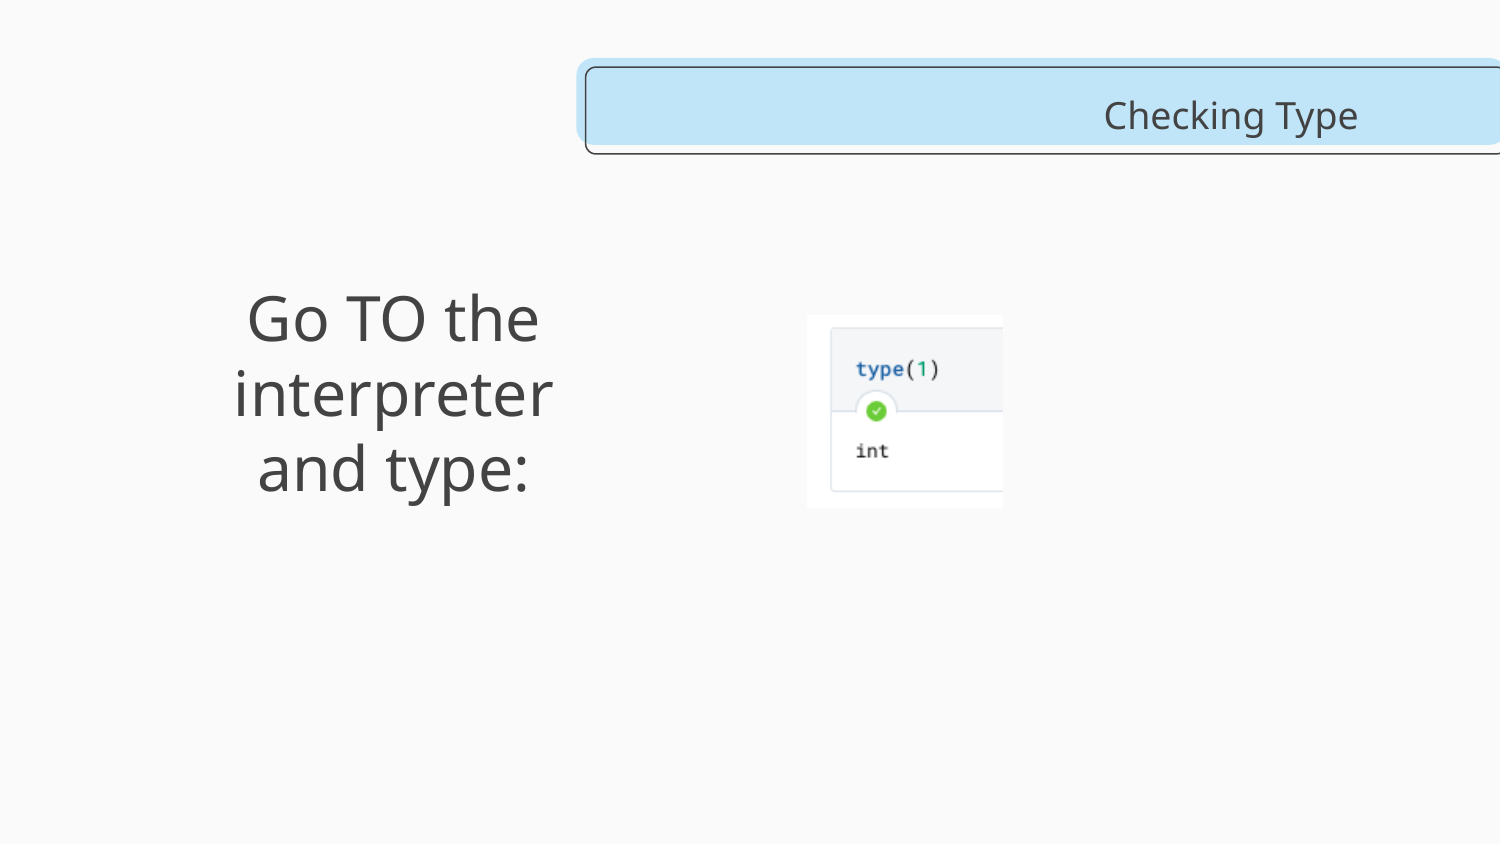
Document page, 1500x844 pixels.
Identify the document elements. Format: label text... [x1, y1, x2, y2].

title Checking Type [849, 75, 1374, 154]
title Go TO the interpreter and type: [200, 407, 588, 519]
picture [807, 315, 1003, 509]
